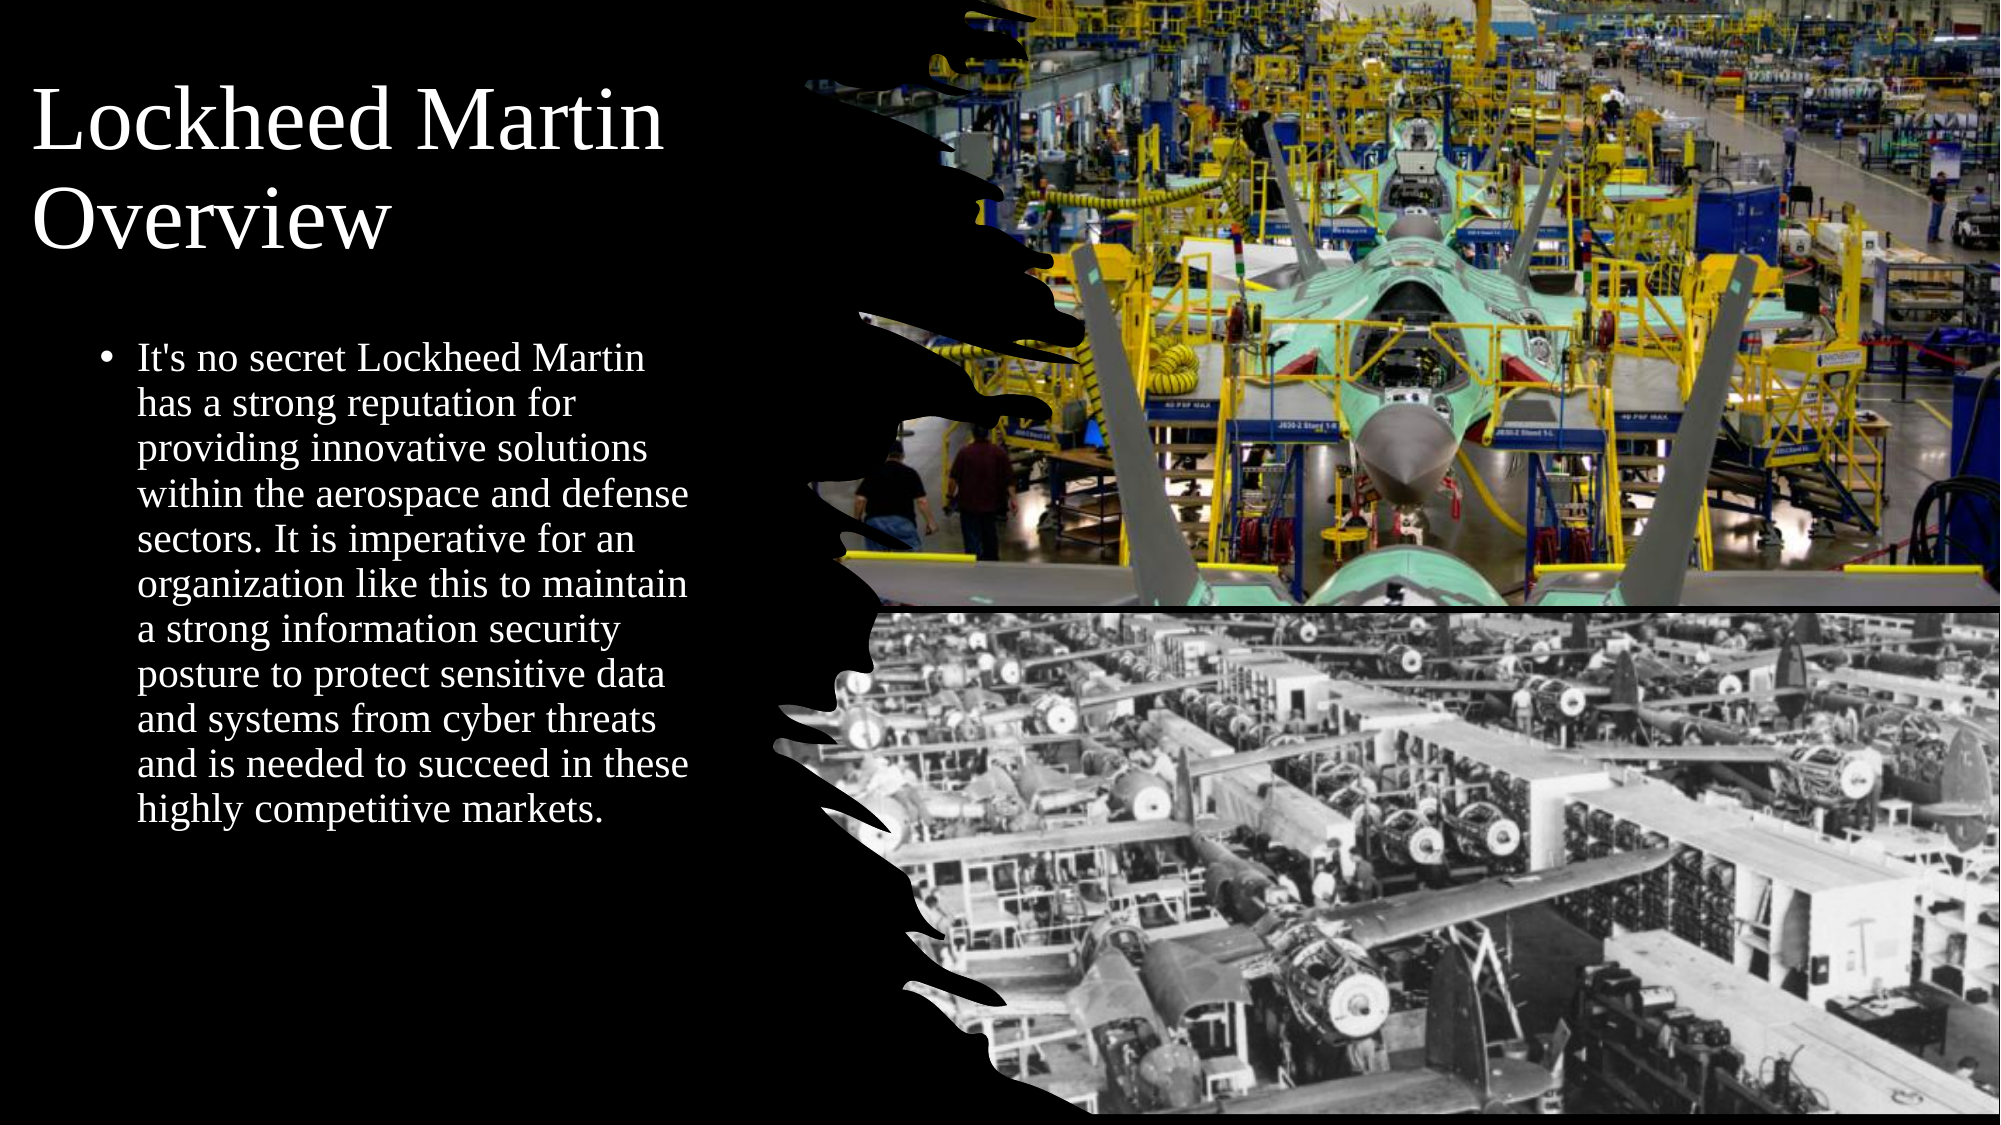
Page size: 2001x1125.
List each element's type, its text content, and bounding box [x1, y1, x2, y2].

list It's no secret Lockheed Martin has a strong reputation for providing innovative solutions within the aerospace and defense sectors. It is imperative for an organization like this to maintain a strong information security posture to protect sensitive data and systems from cyber threats and is needed to succeed in these highly competitive markets. [84, 328, 711, 935]
title Lockheed Martin Overview [16, 10, 779, 328]
text_box [0, 0, 2000, 1125]
picture [804, 0, 2000, 606]
picture [773, 613, 1999, 1115]
